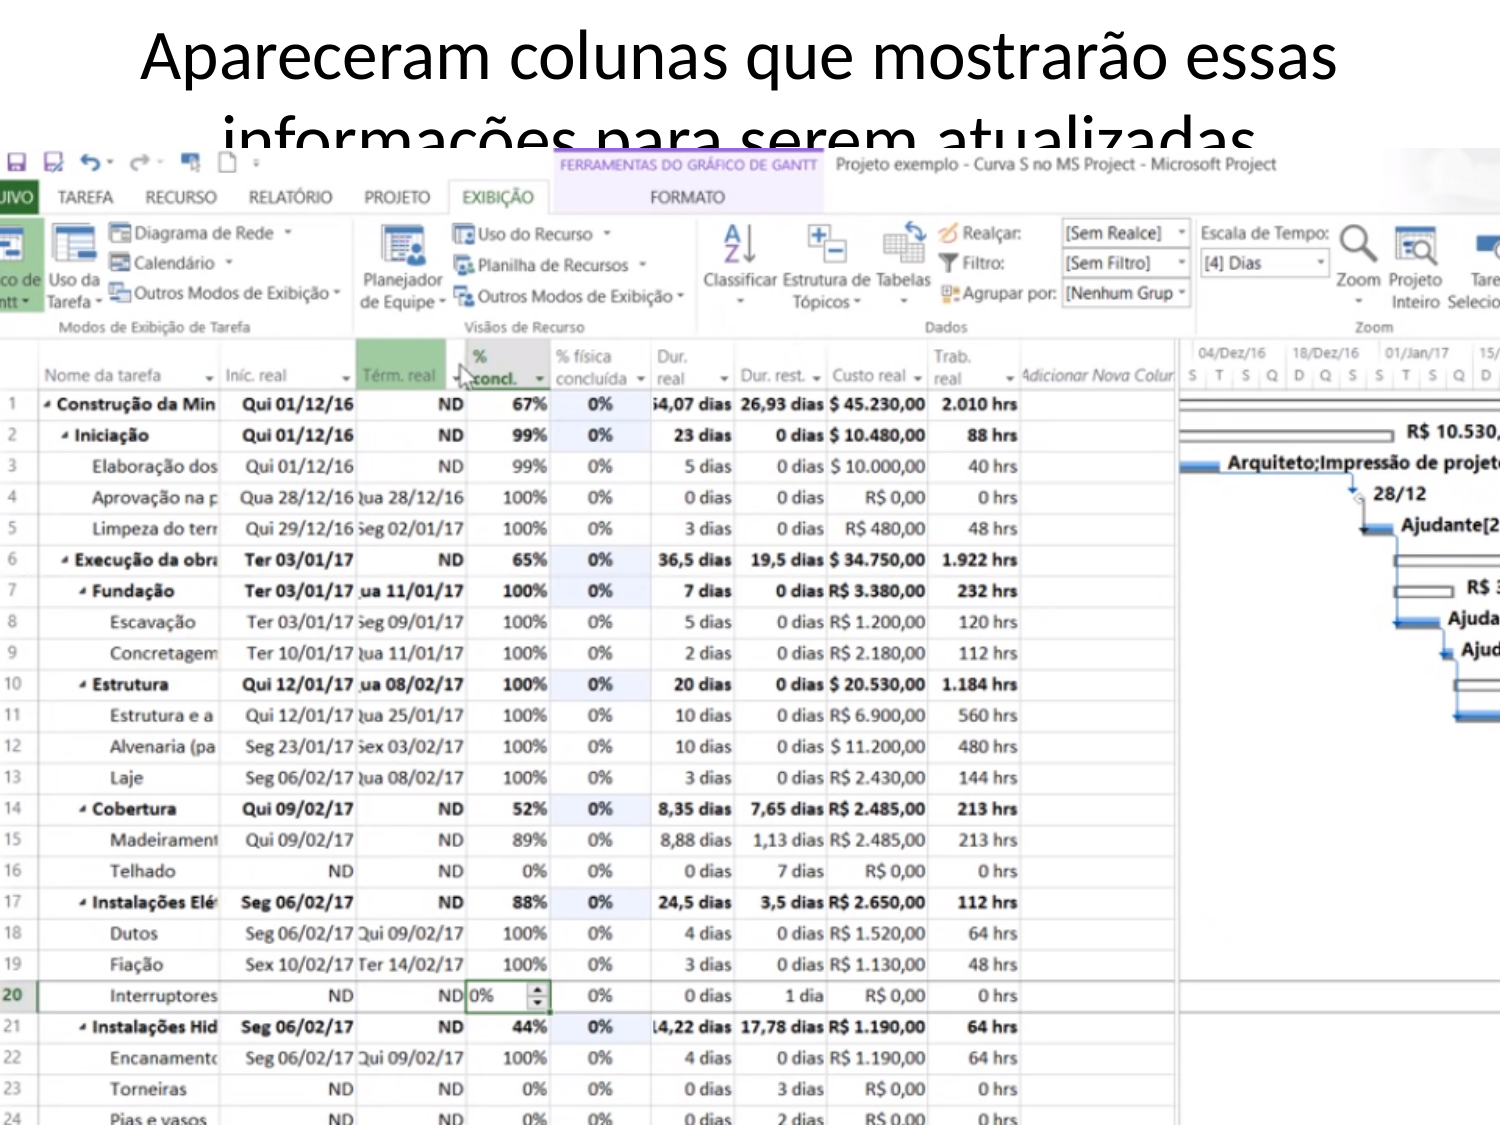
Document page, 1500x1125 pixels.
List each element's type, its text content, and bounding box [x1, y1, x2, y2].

picture [0, 148, 1500, 1125]
title Apareceram colunas que mostrarão essas informações para serem atualizadas [64, 0, 1415, 147]
